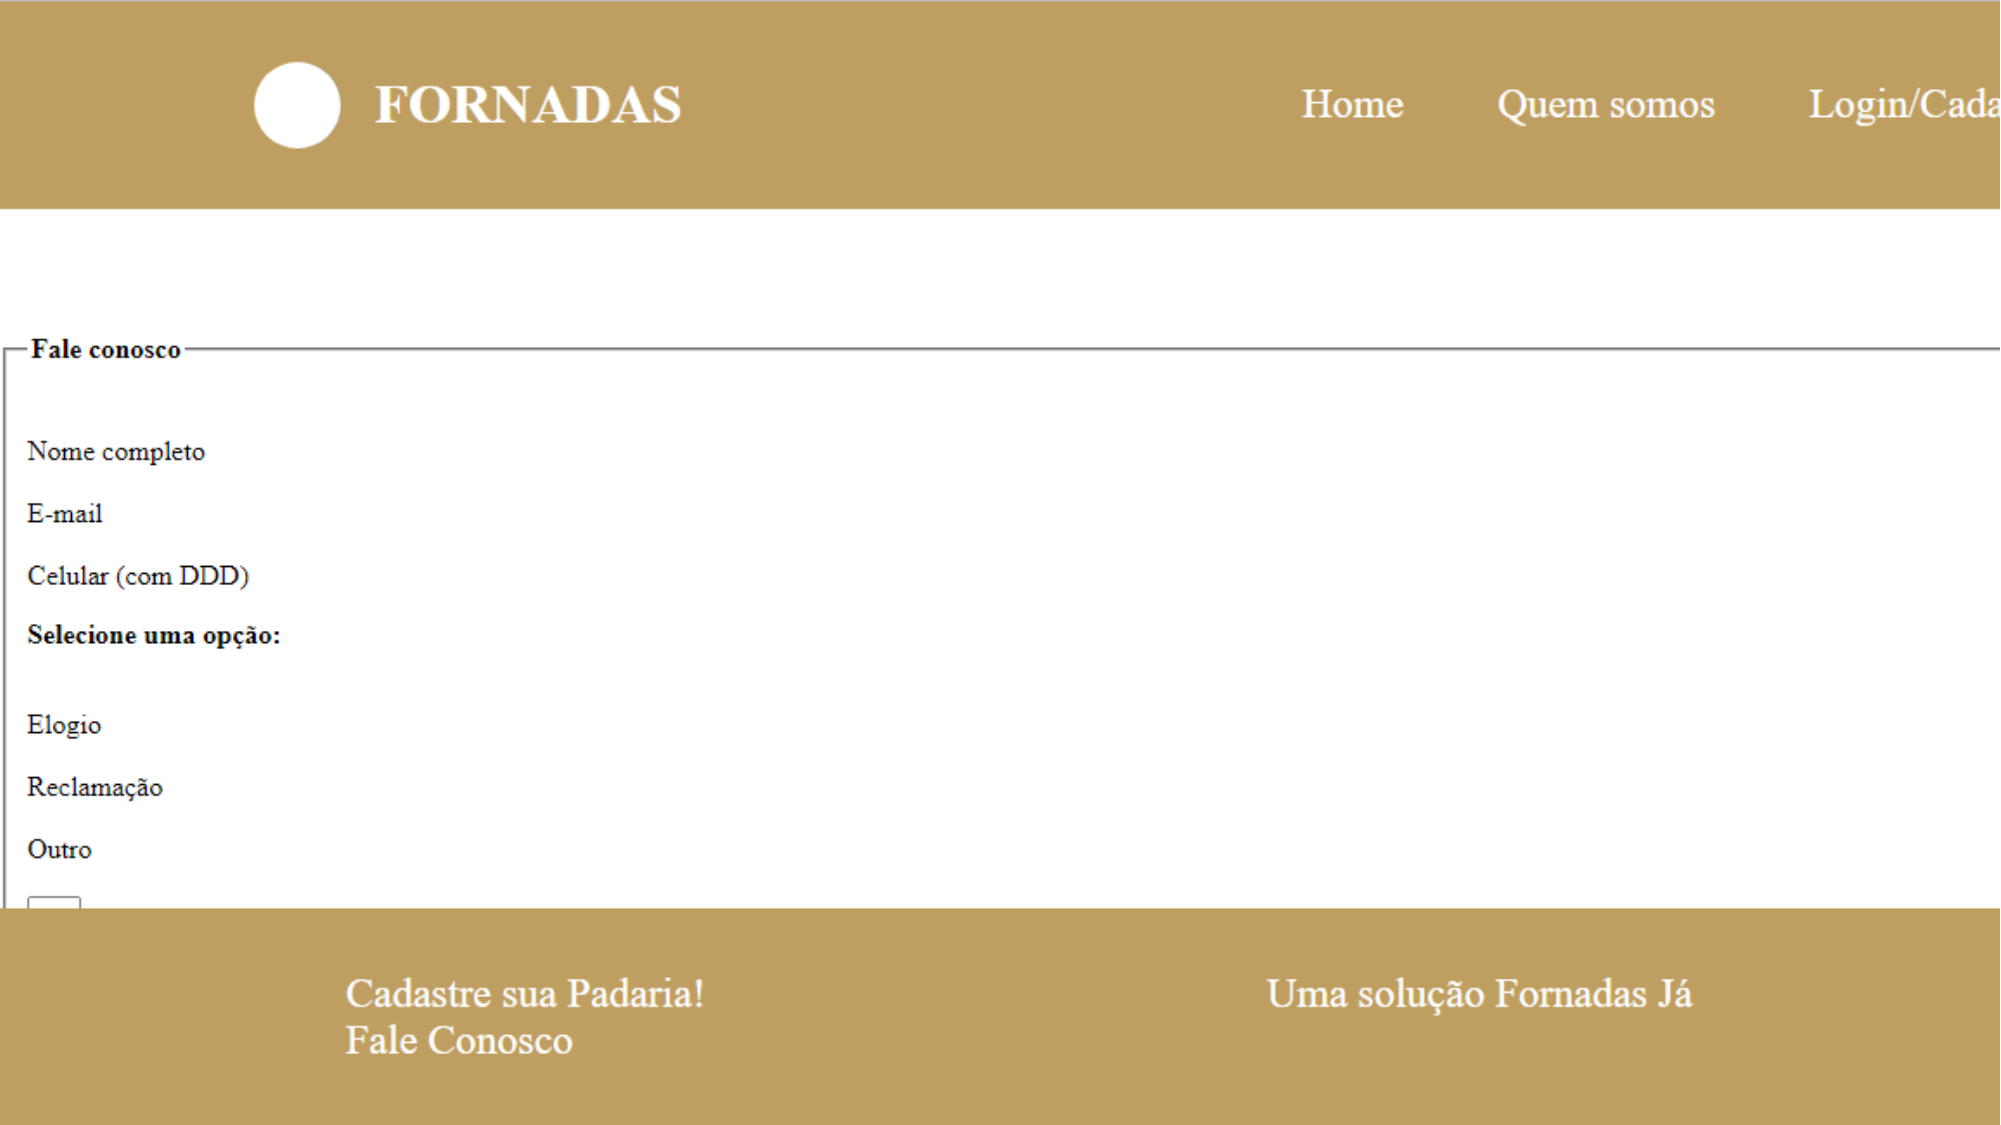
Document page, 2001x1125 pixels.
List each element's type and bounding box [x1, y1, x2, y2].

list [0, 0, 2000, 1125]
